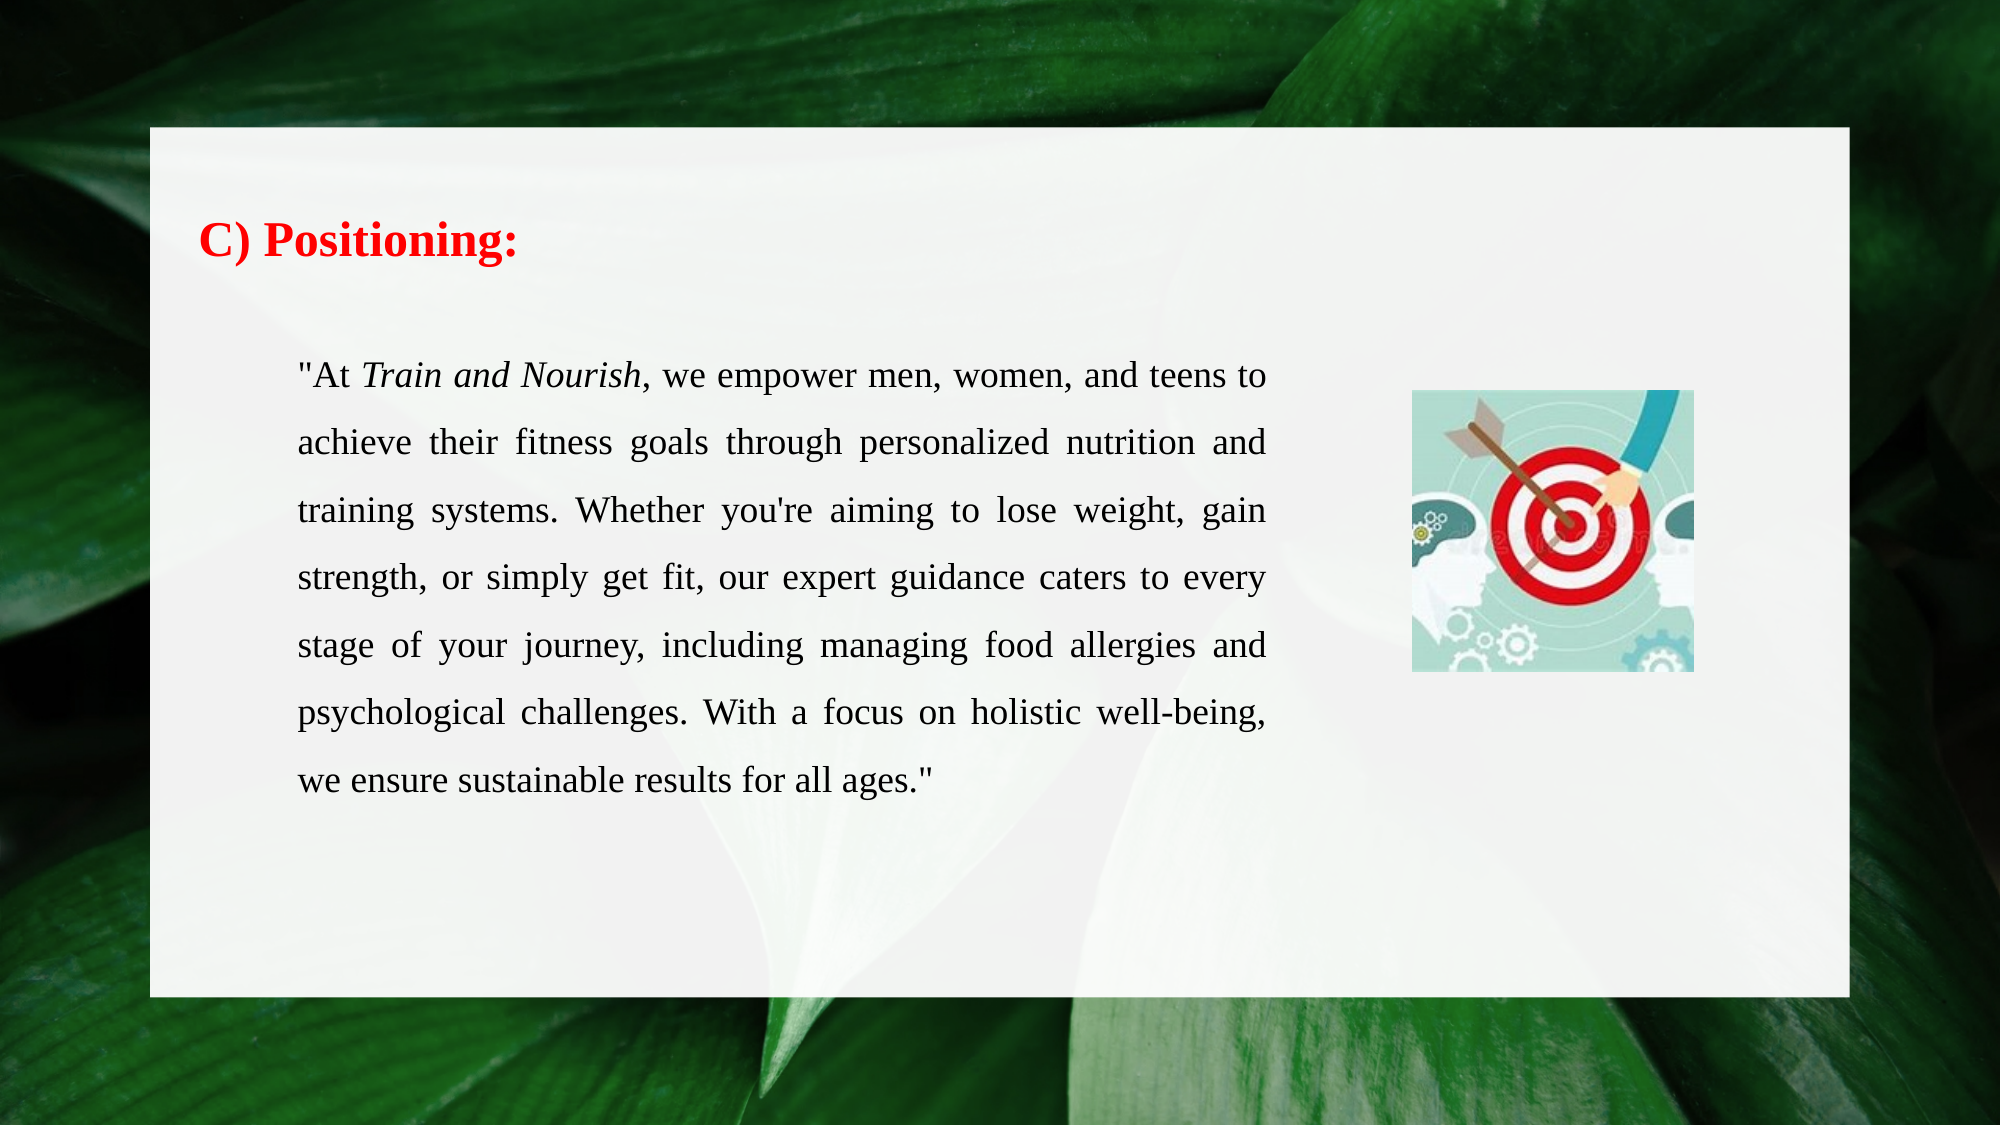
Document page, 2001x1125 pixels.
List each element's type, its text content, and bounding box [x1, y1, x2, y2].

text_box C) Positioning: [183, 169, 630, 274]
text_box "At Train and Nourish, we empower men, women, and teens to achieve their fitness goals through personalized nutrition and training systems. Whether you're aiming to lose weight, gain strength, or simply get fit, our expert guidance caters to every stage of your journey, including managing food allergies and psychological challenges. With a focus on holistic well-being, we ensure sustainable results for all ages." [282, 319, 1283, 807]
picture [0, 0, 2000, 1125]
